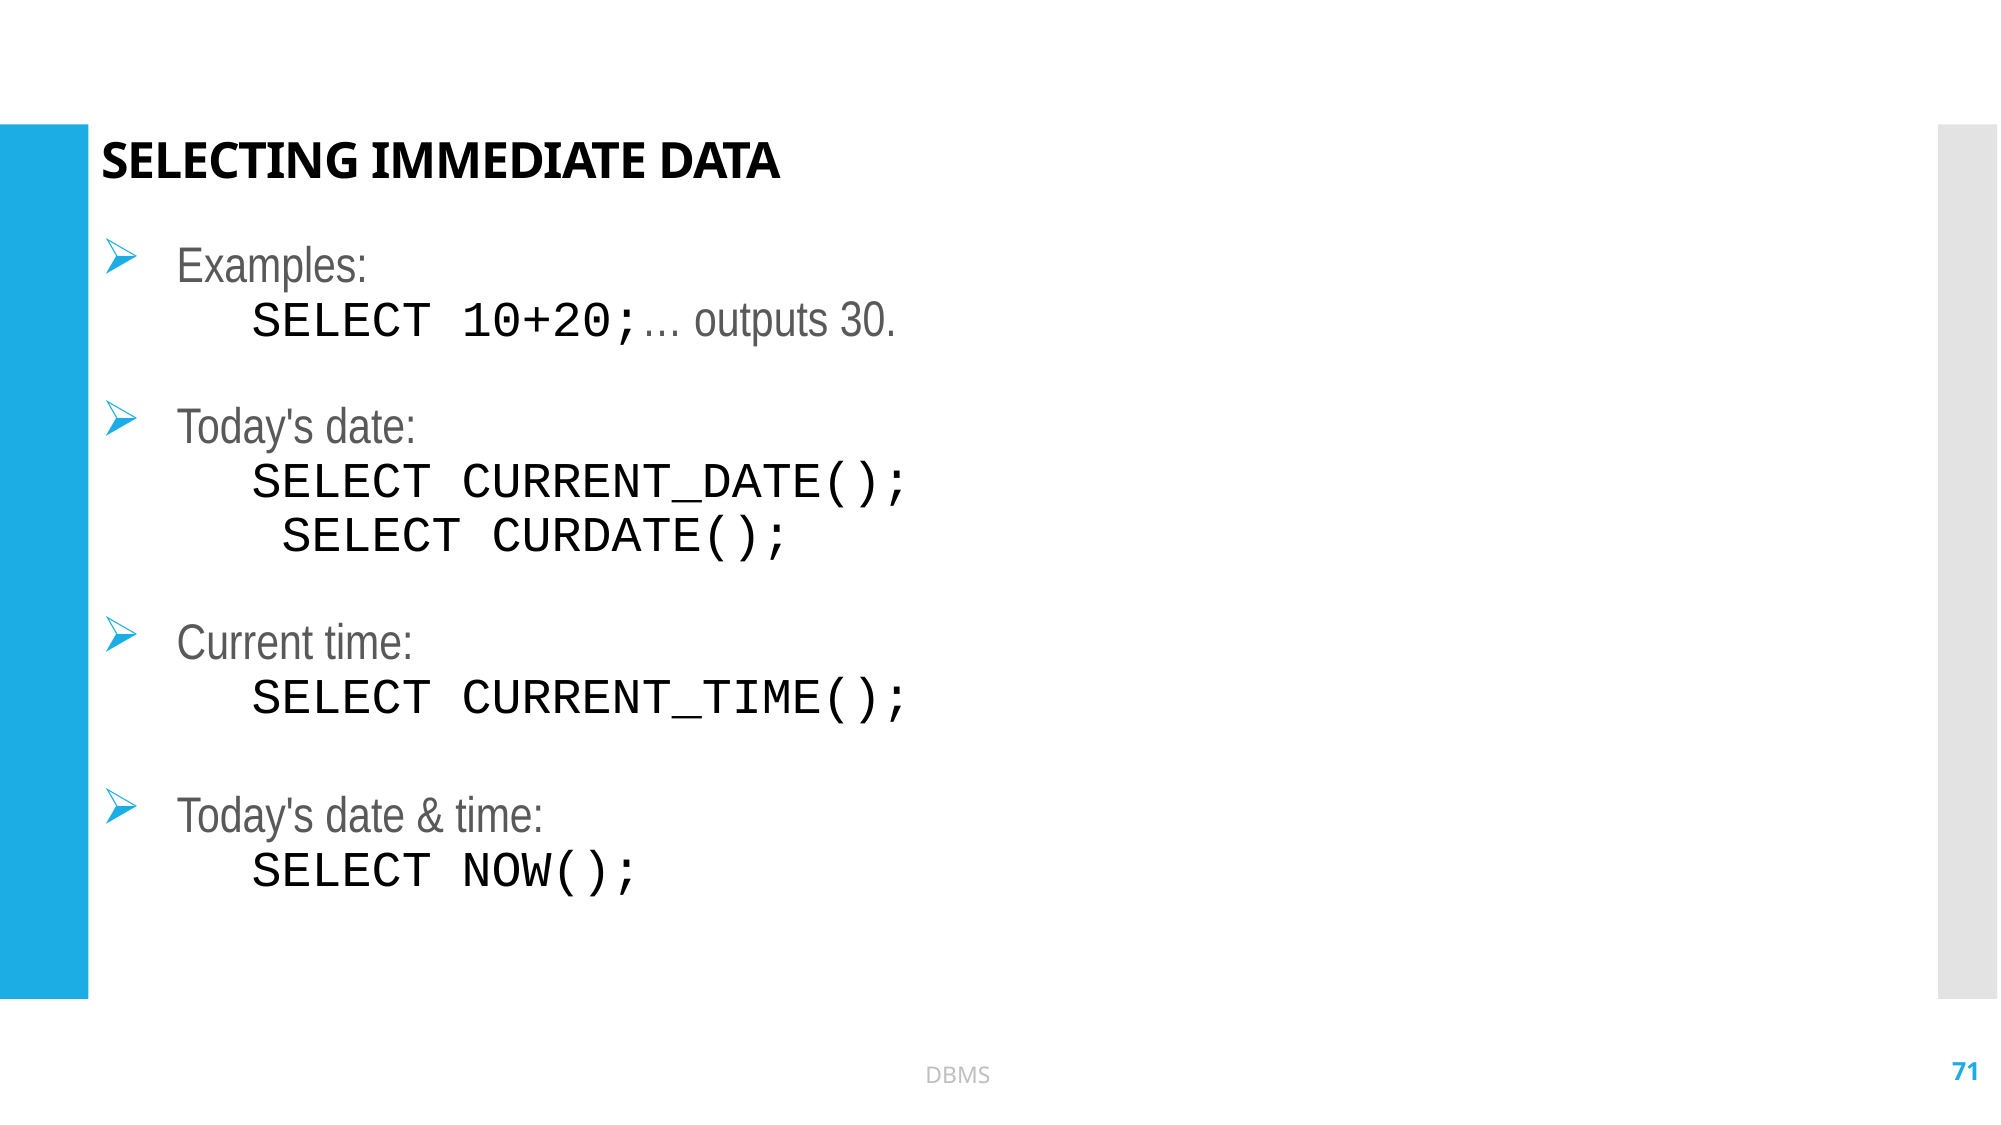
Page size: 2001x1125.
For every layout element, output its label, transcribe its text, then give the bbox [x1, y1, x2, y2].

footer DBMS [473, 1046, 1443, 1107]
slide_number 71 [1744, 1042, 1996, 1103]
title SELECTING IMMEDIATE DATA [86, 128, 1653, 189]
list Examples: SELECT 10+20;… outputs 30. Today's date: SELECT CURRENT_DATE(); SELECT CURDATE(); Current time: SELECT CURRENT_TIME(); Today's date & time: SELECT NOW(); [86, 231, 1830, 1036]
